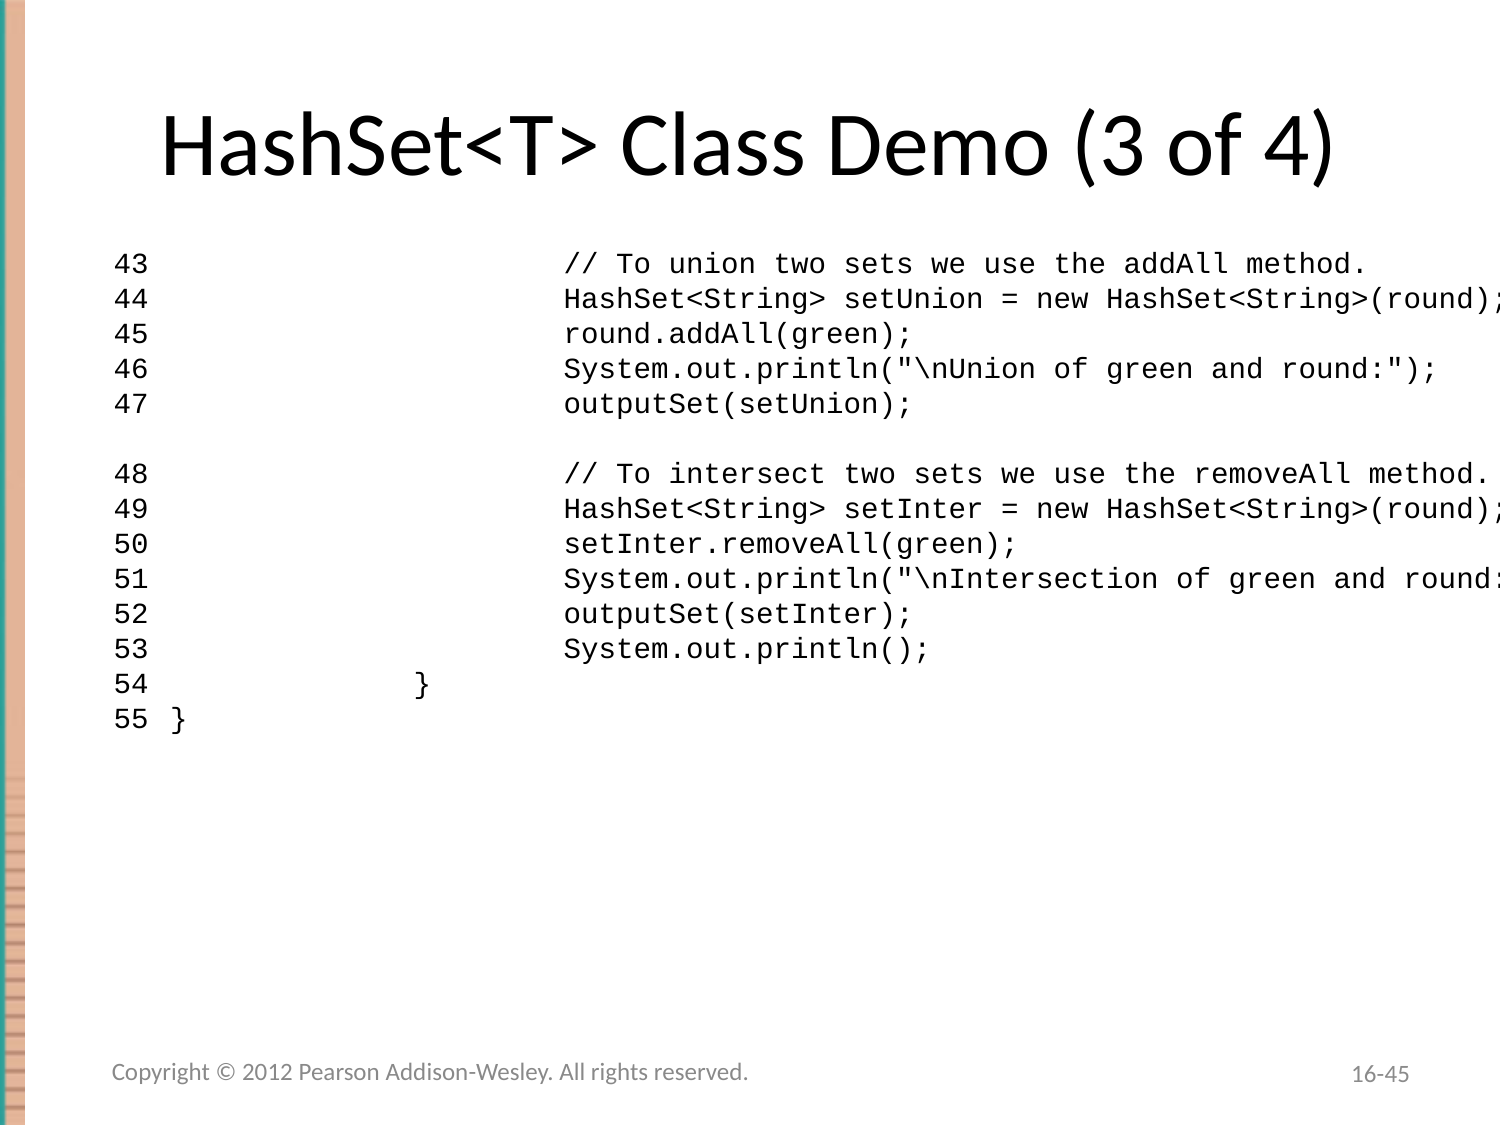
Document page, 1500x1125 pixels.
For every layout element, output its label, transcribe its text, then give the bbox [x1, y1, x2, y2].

footer Copyright © 2012 Pearson Addison-Wesley. All rights reserved. [75, 1040, 788, 1100]
picture [0, 0, 25, 1125]
slide_number 16-45 [1074, 1042, 1425, 1103]
text_box 43 // To union two sets we use the addAll method. 44 HashSet<String> setUnion = new HashSet<String>(round); 45 round.addAll(green); 46 System.out.println("\nUnion of green and round:"); 47 outputSet(setUnion); 48 // To intersect two sets we use the removeAll method. 49 HashSet<String> setInter = new HashSet<String>(round); 50 setInter.removeAll(green); 51 System.out.println("\nIntersection of green and round:"); 52 outputSet(setInter); 53 System.out.println(); 54 } } [98, 237, 1500, 777]
title HashSet<T> Class Demo (3 of 4) [74, 44, 1426, 233]
